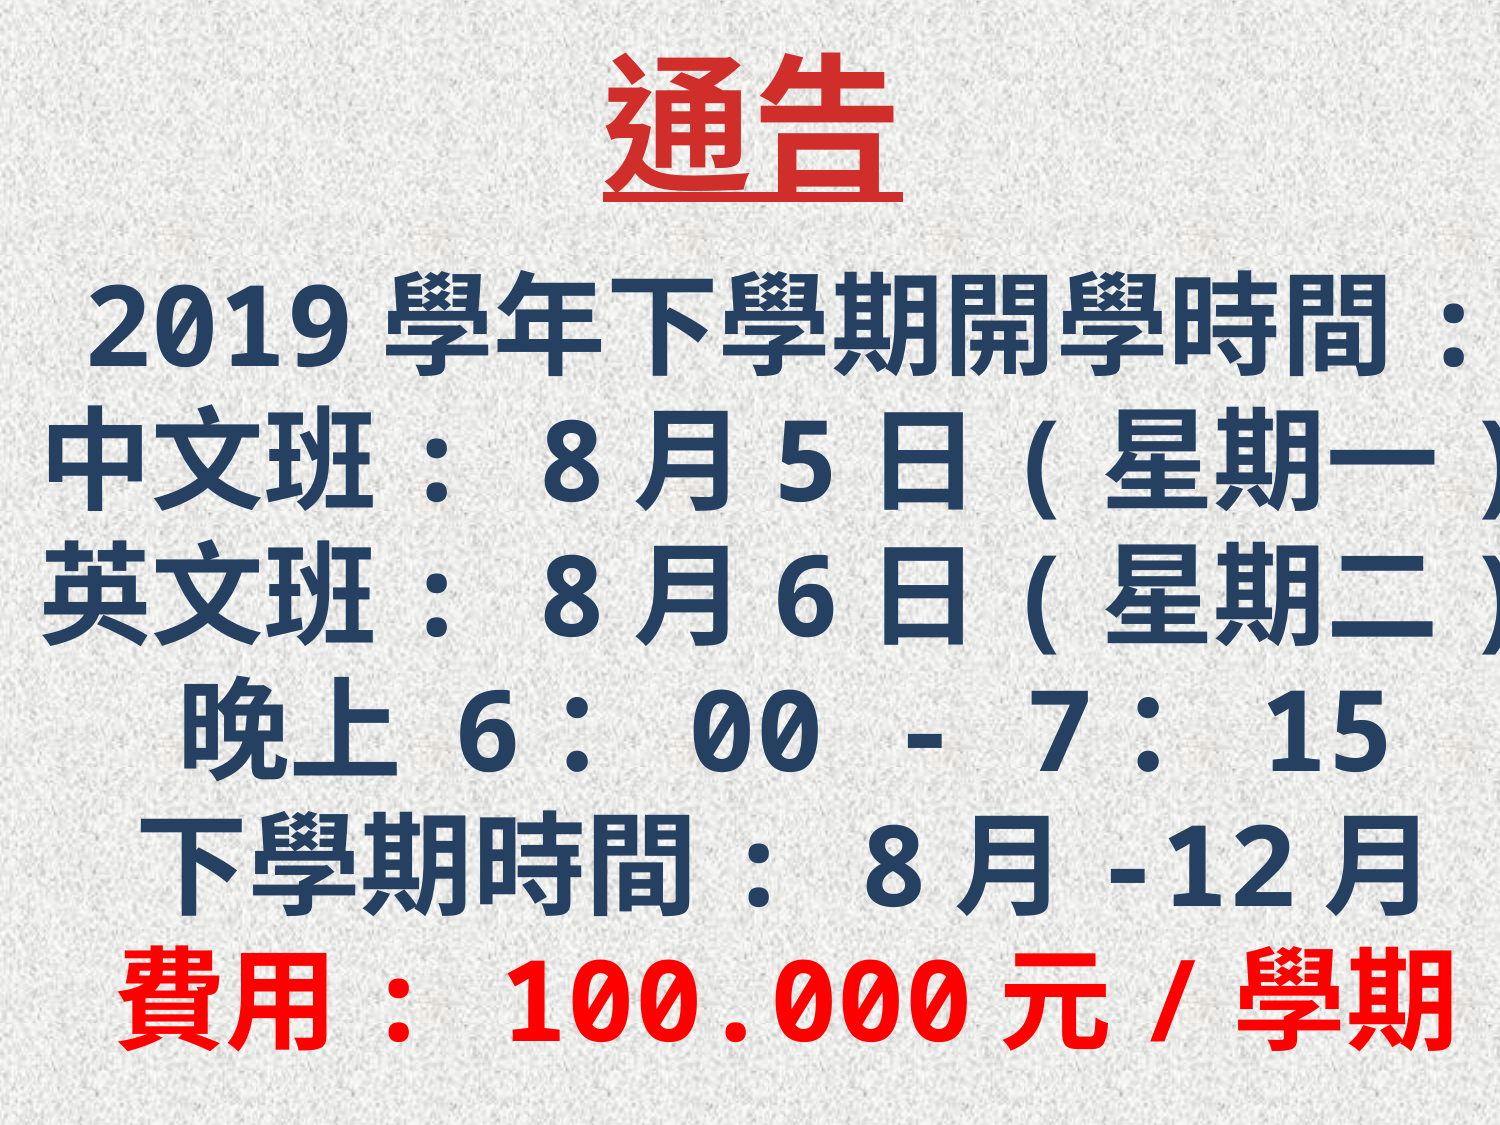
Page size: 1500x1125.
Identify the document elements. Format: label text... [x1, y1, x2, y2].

text_box 2019學年下學期開學時間: 中文班: 8月5日(星期一) 英文班: 8月6日(星期二) 晚上 6：00 - 7：15 下學期時間: 8月-12月 費用: 100.000元/學期 [24, 246, 1500, 1071]
picture [0, 0, 1500, 1125]
text_box 通告 [587, 23, 918, 219]
